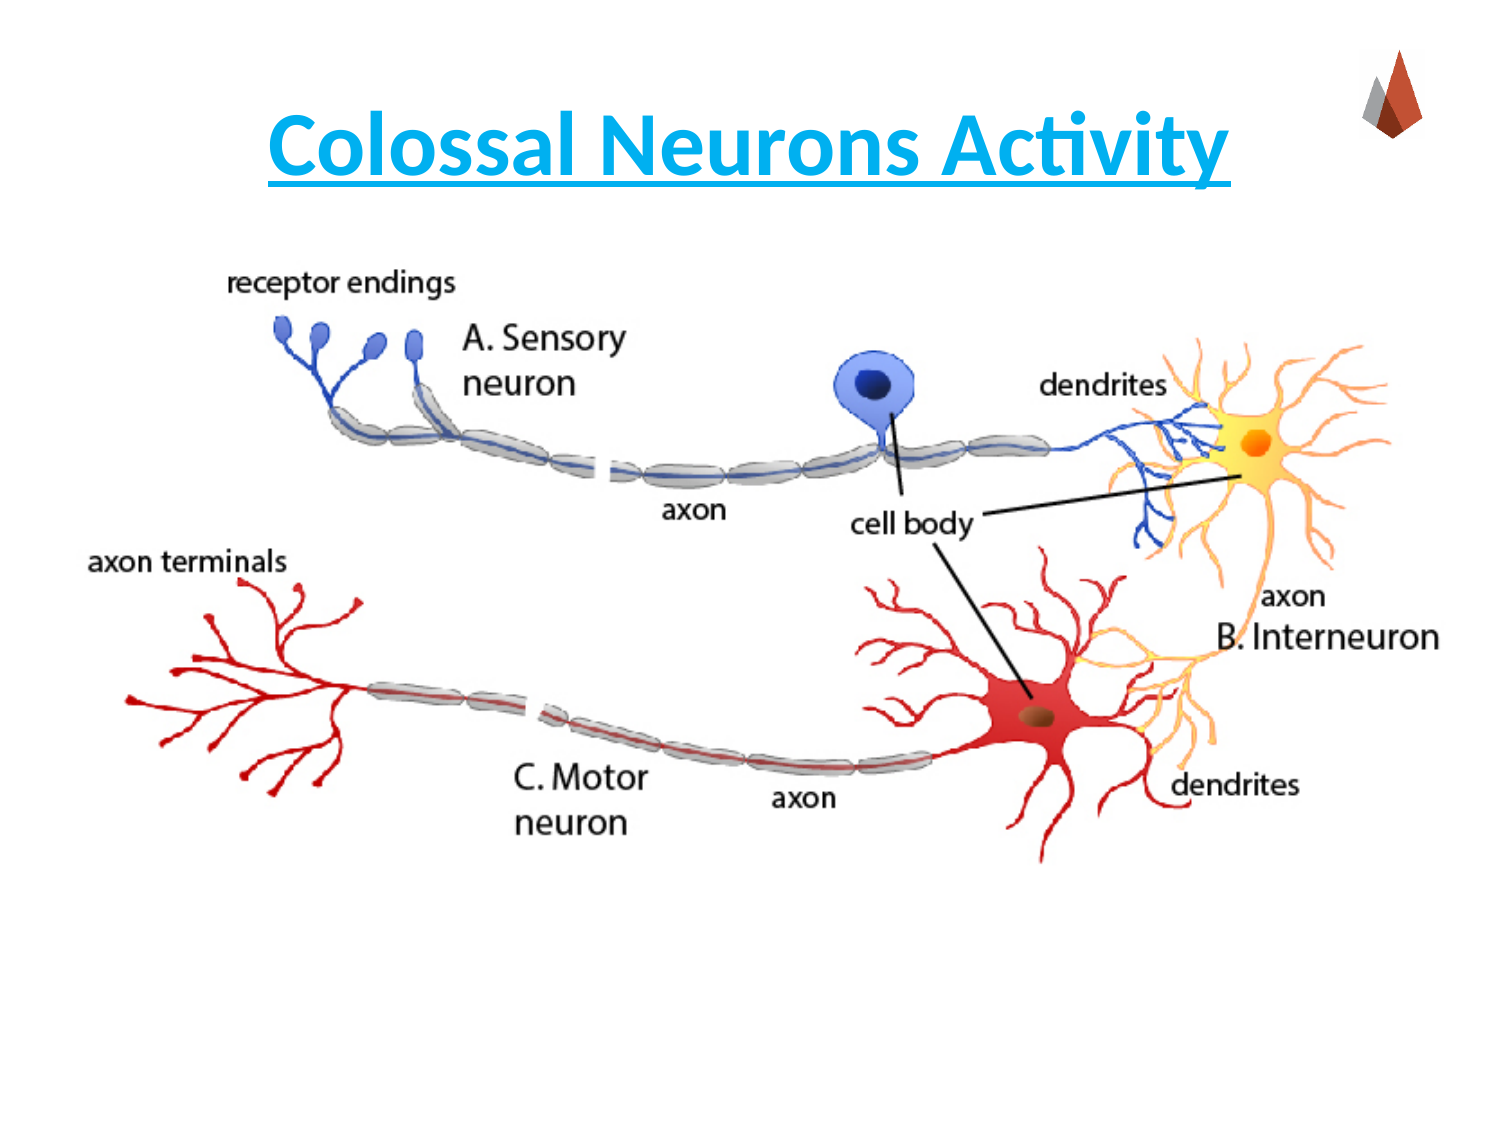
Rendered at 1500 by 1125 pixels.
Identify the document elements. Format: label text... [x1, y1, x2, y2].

picture [49, 232, 1451, 938]
text_box Colossal Neurons Activity [74, 45, 1425, 230]
